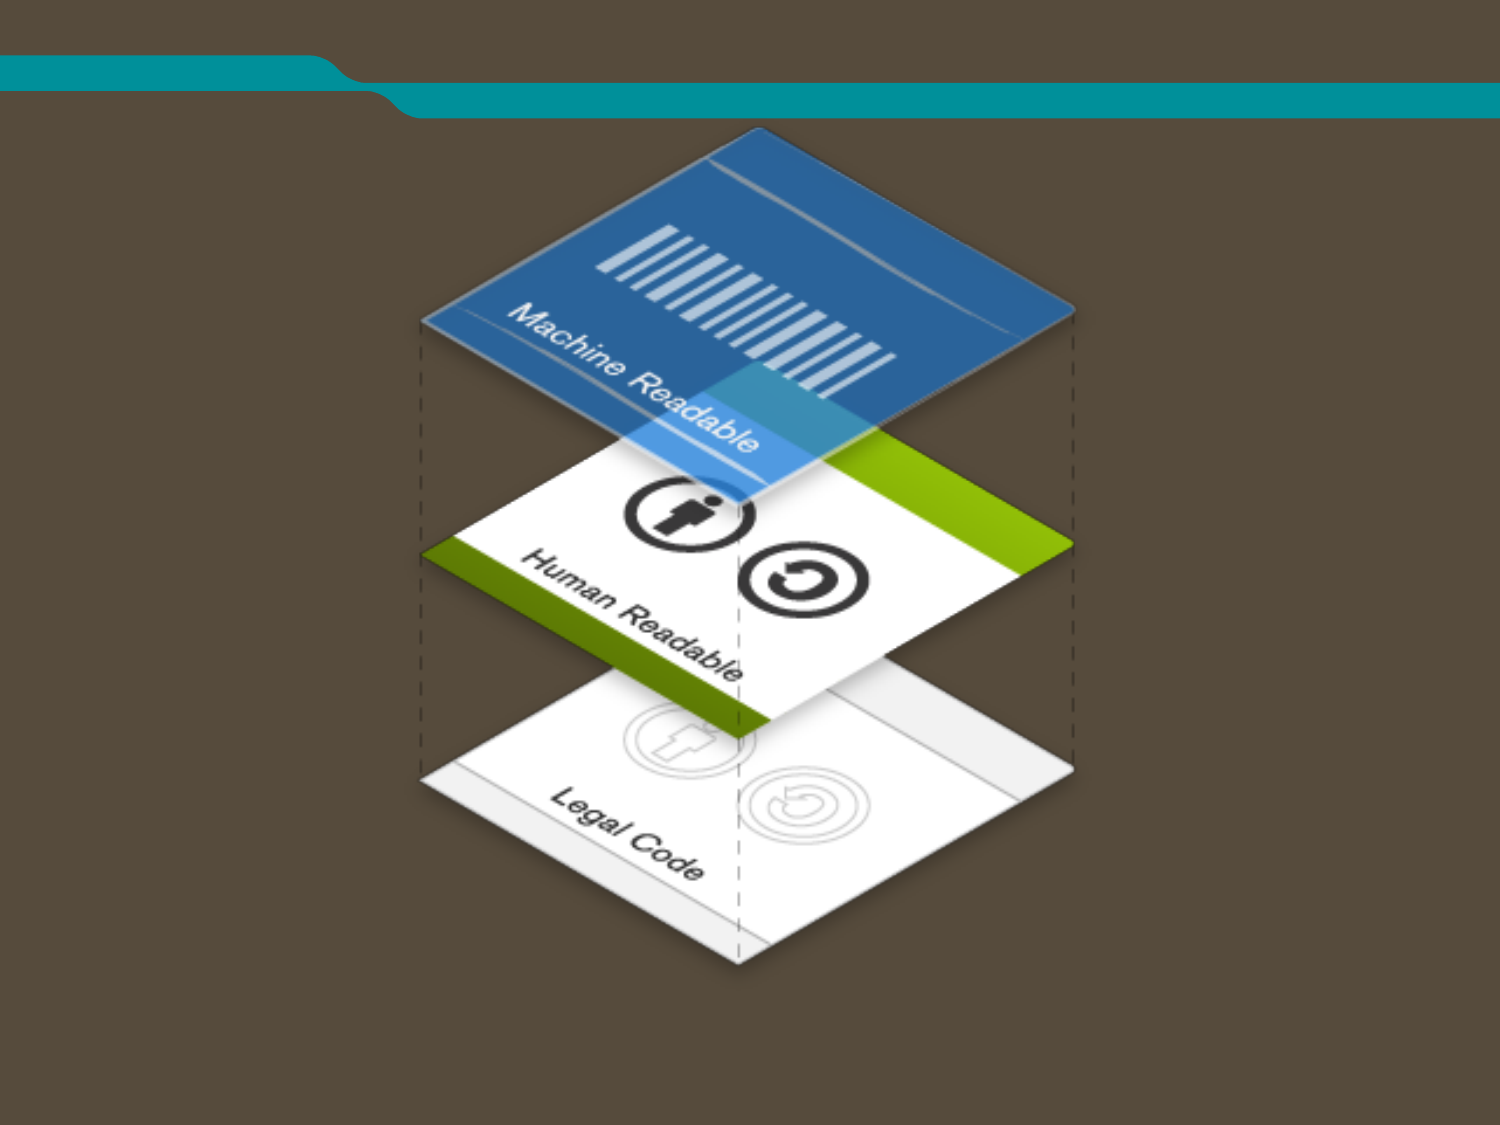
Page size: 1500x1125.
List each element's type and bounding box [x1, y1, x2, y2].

picture [404, 109, 1097, 1005]
